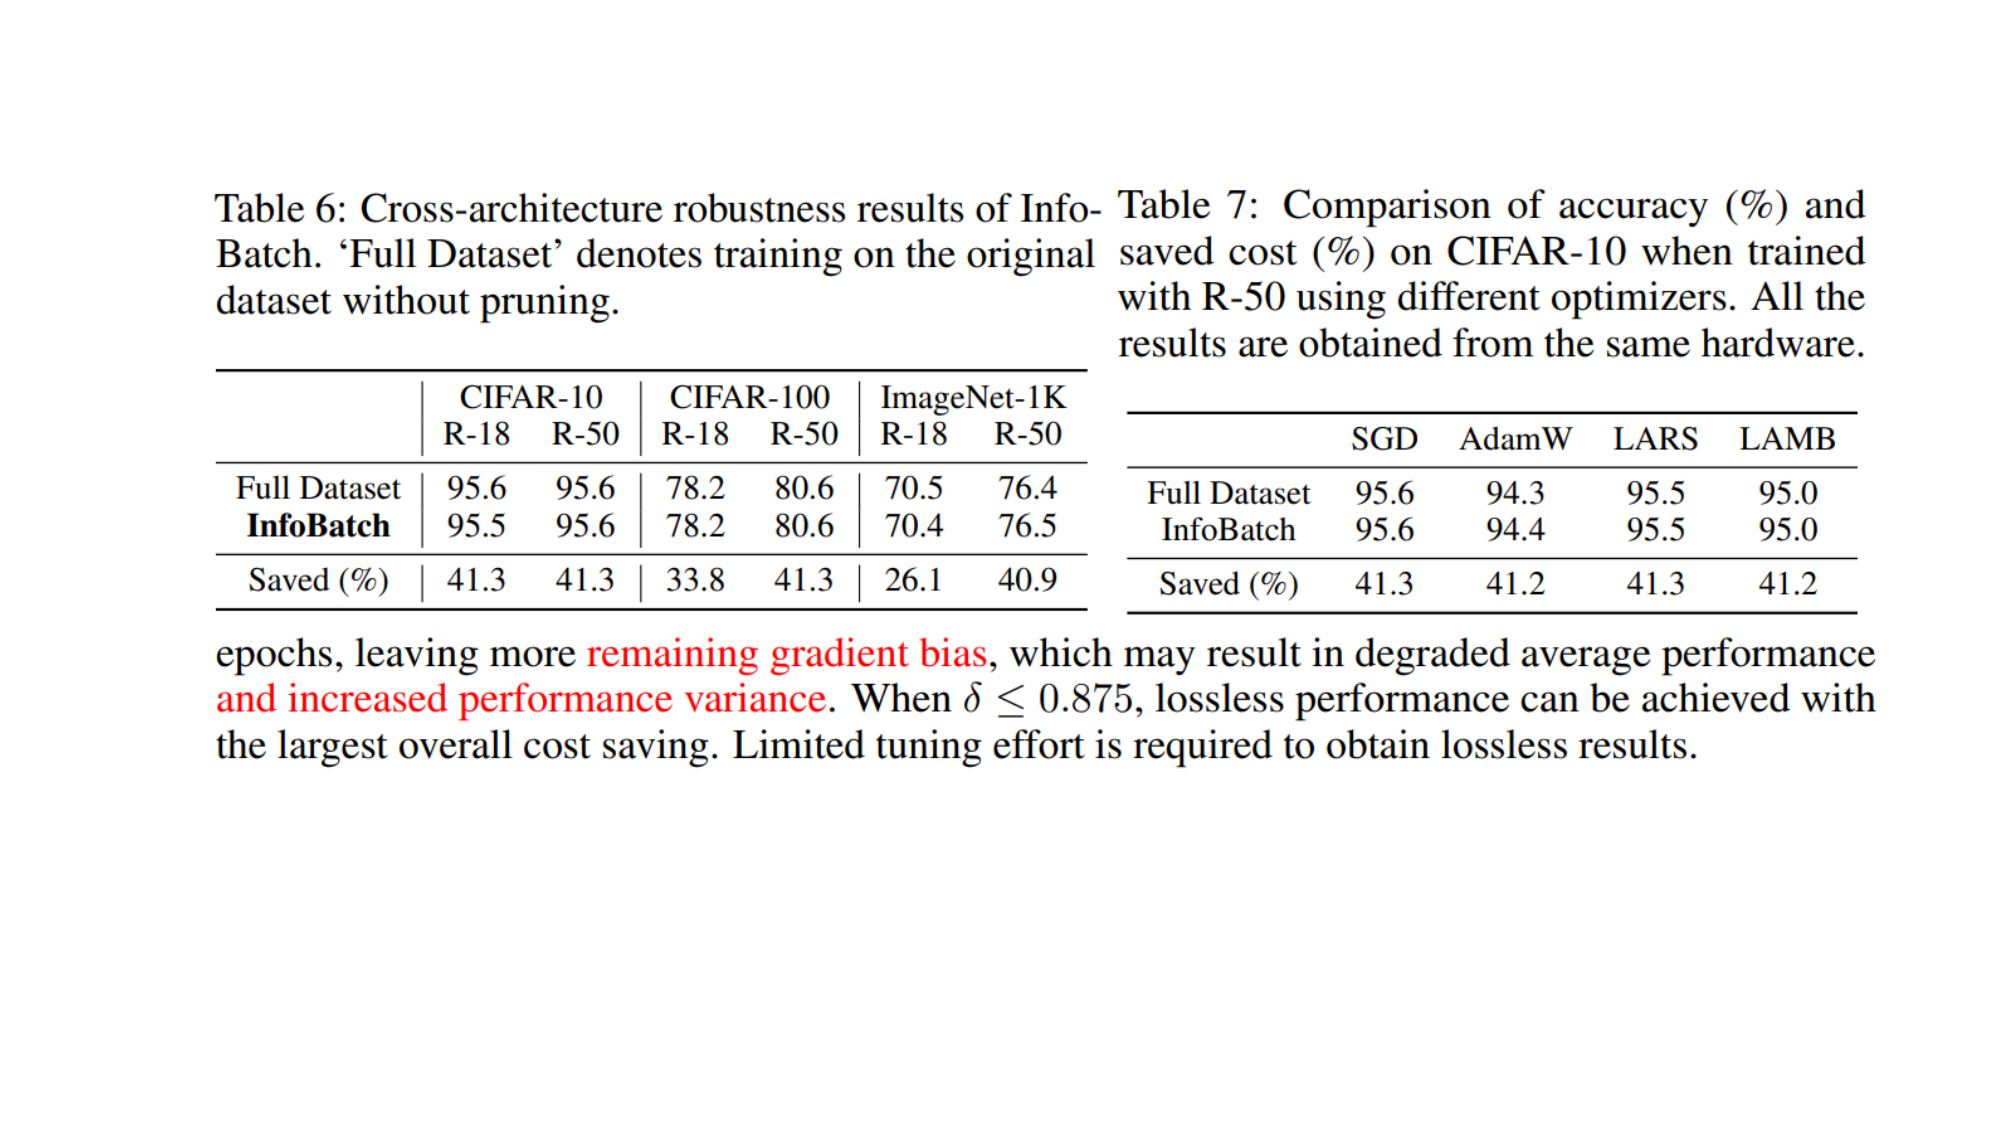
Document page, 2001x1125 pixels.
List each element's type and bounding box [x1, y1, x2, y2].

list [177, 140, 1903, 801]
